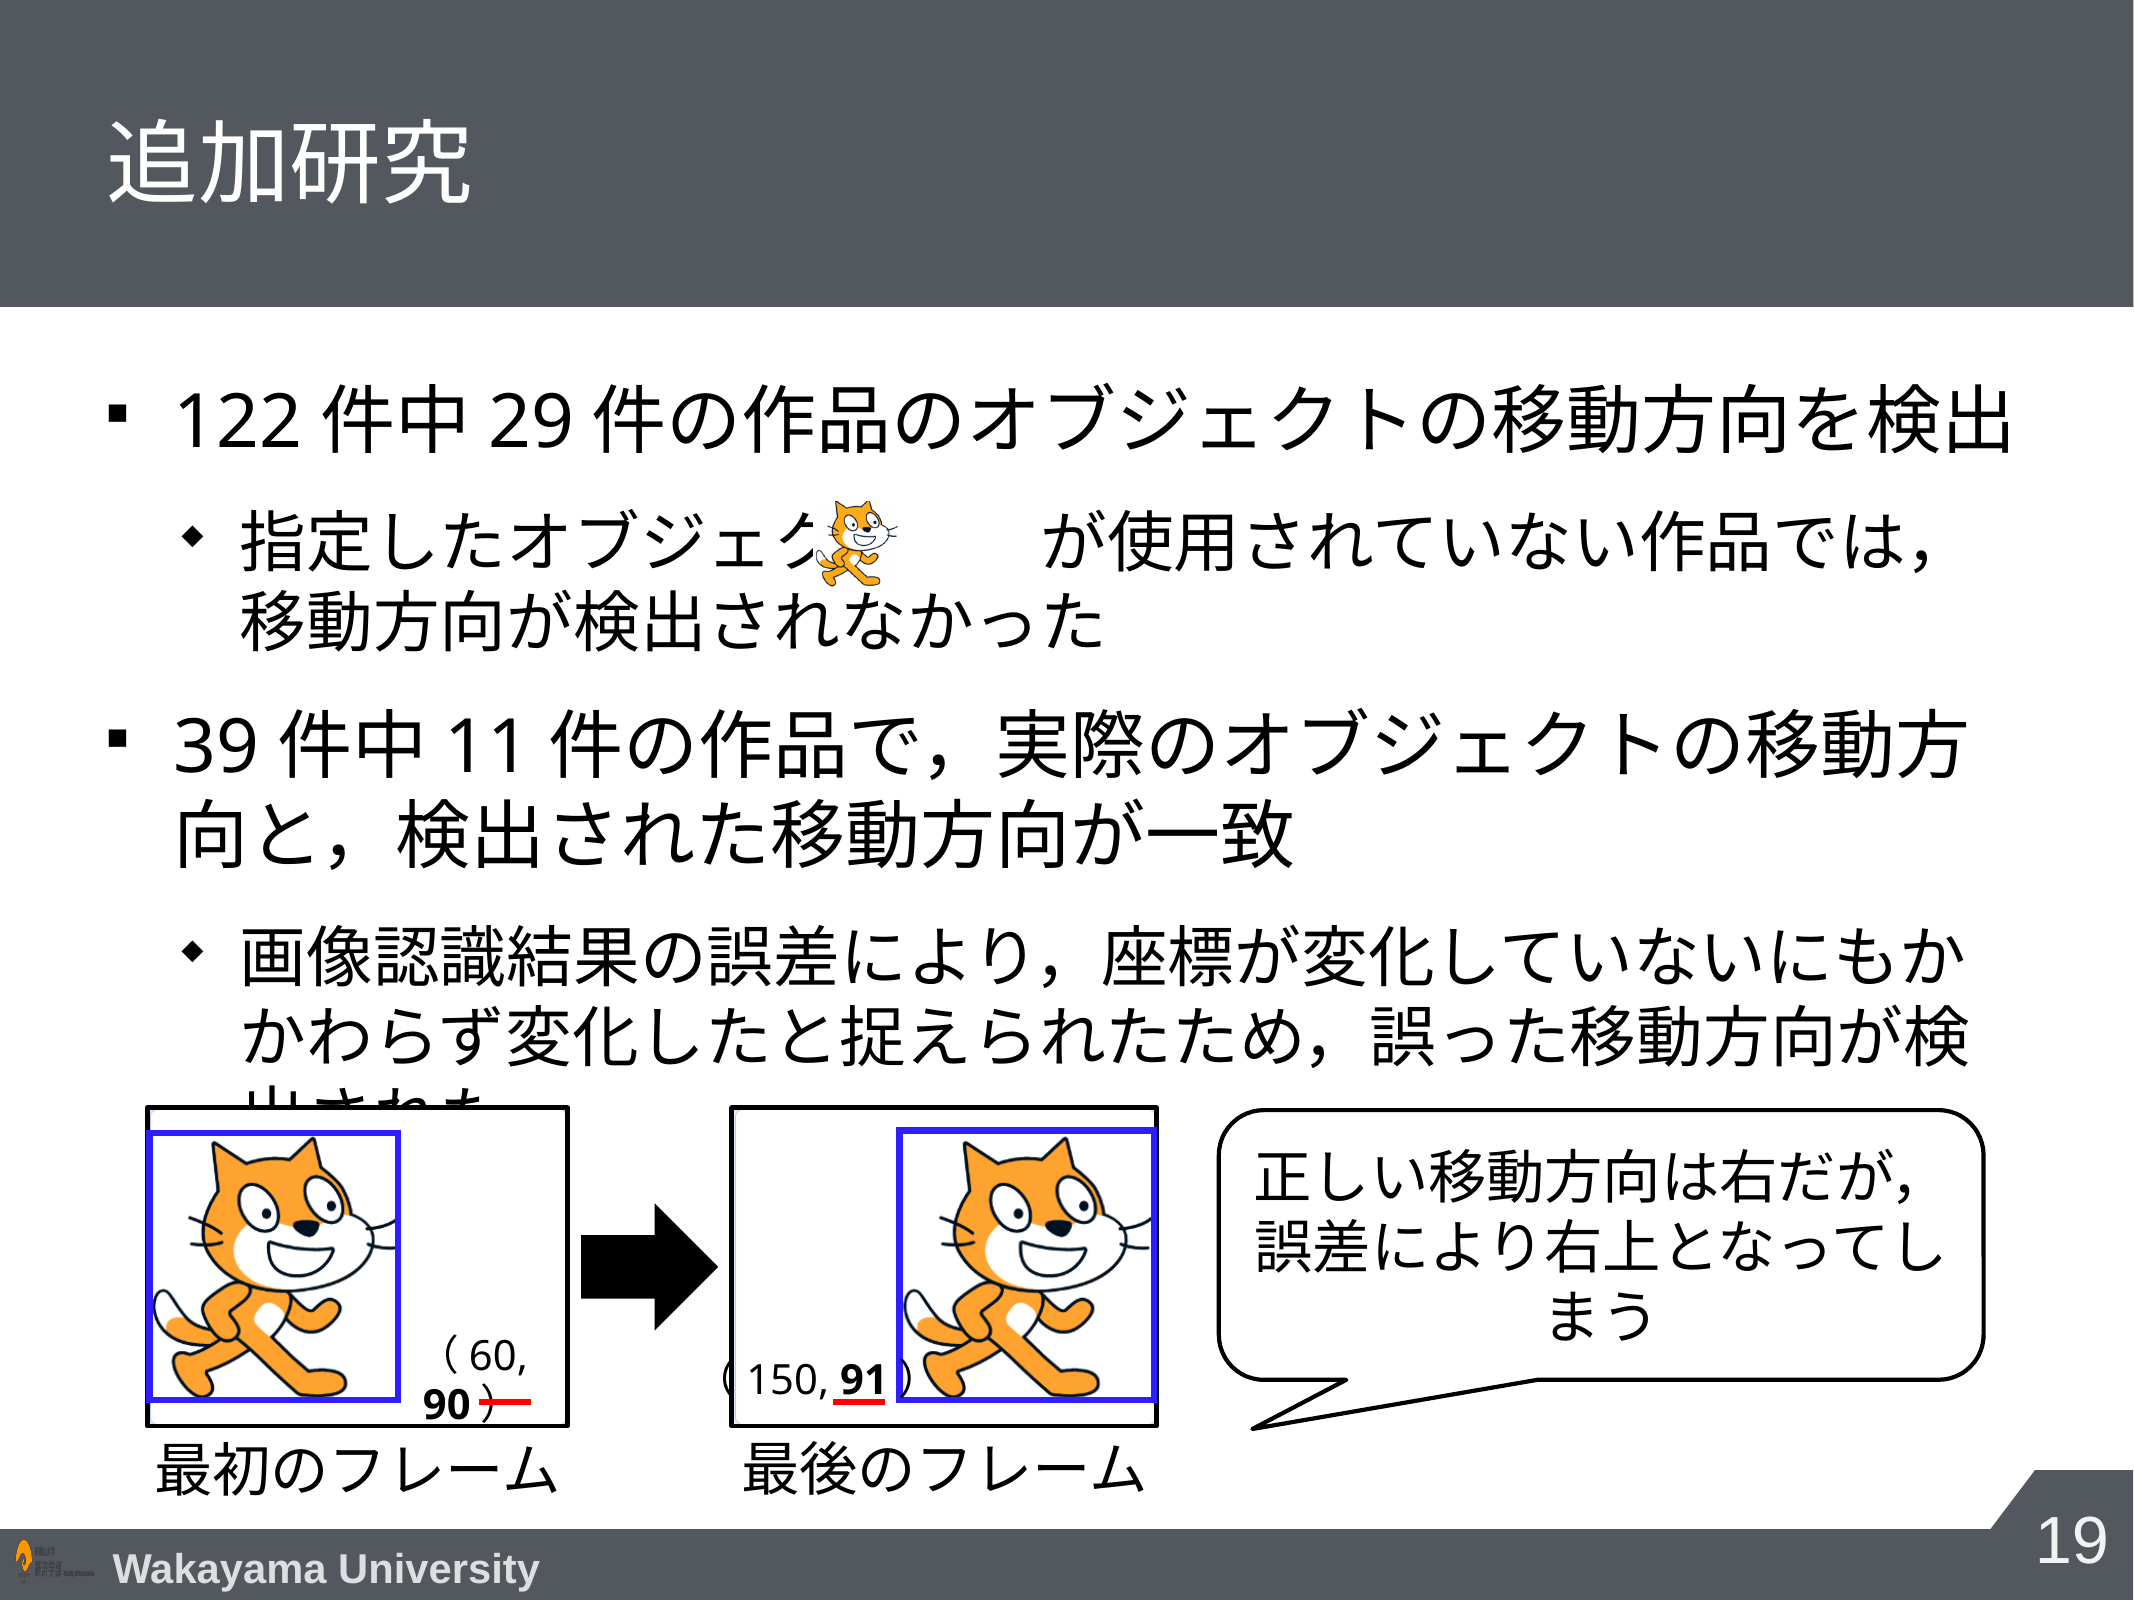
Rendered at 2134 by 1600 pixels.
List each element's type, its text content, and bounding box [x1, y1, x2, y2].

slide_number 19 [2021, 1487, 2122, 1587]
title 追加研究 [97, 5, 2036, 303]
picture [813, 501, 898, 588]
picture [14, 1535, 95, 1589]
list 122件中29件の作品のオブジェクトの移動方向を検出 指定したオブジェクト が使用されていない作品では，移動方向が検出されなかった 39件中11件の作品で，実際のオブジェクトの移動方向と，検出された移動方向が一致 画像認識結果の誤差により，座標が変化していないにもかかわらず変化したと捉えられたため，誤った移動方向が検出された [97, 363, 2036, 1111]
text_box 最初のフレーム [146, 1424, 569, 1512]
text_box 最後のフレーム [732, 1432, 1156, 1511]
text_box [149, 1109, 1984, 1424]
